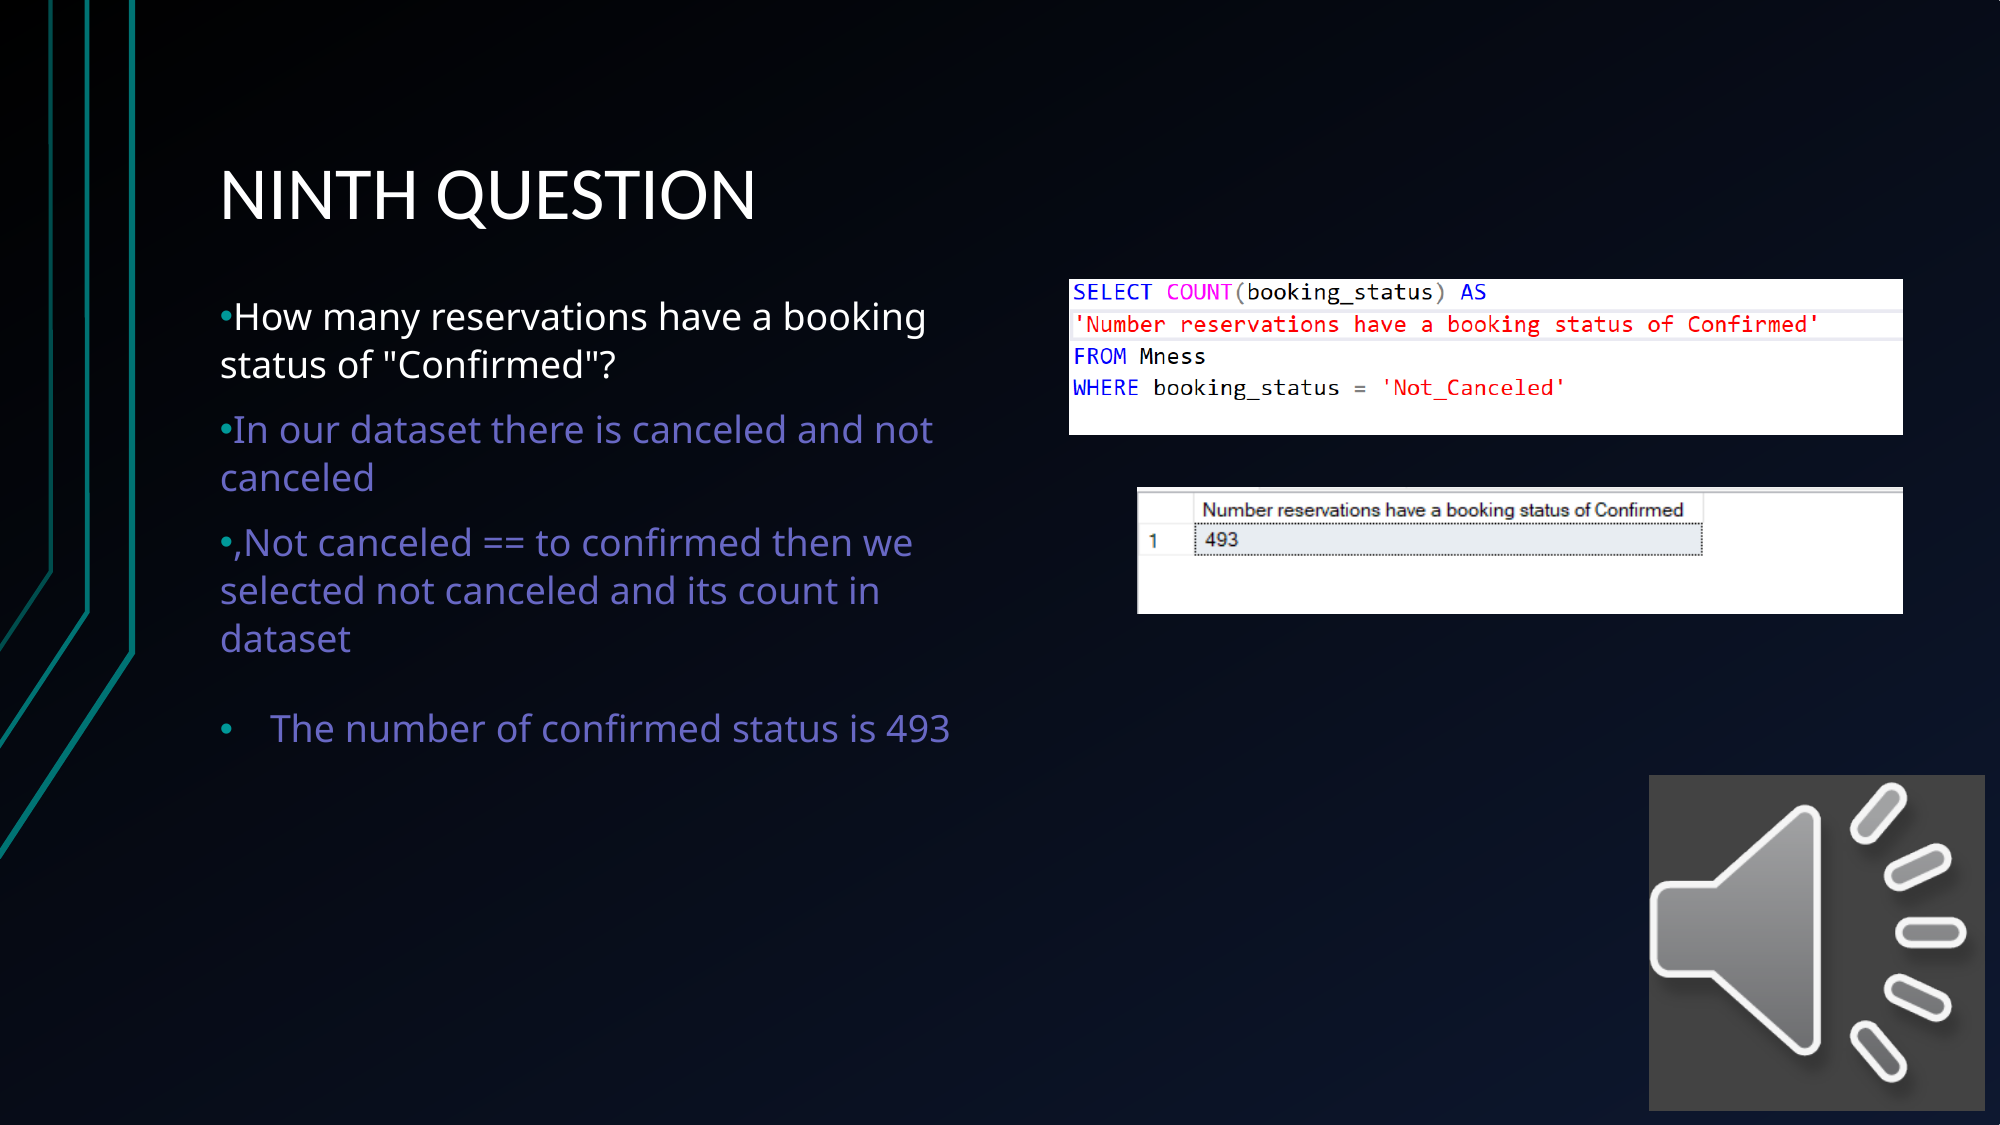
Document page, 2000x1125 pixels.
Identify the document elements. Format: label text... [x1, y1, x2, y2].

title NINTH QUESTION [199, 45, 1900, 246]
list How many reservations have a booking status of "Confirmed"? In our dataset there is canceled and not canceled ,Not canceled == to confirmed then we selected not canceled and its count in dataset The number of confirmed status is 493 [199, 279, 1033, 1013]
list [1069, 279, 1904, 435]
picture [1648, 773, 1987, 1112]
picture [1136, 487, 1903, 615]
